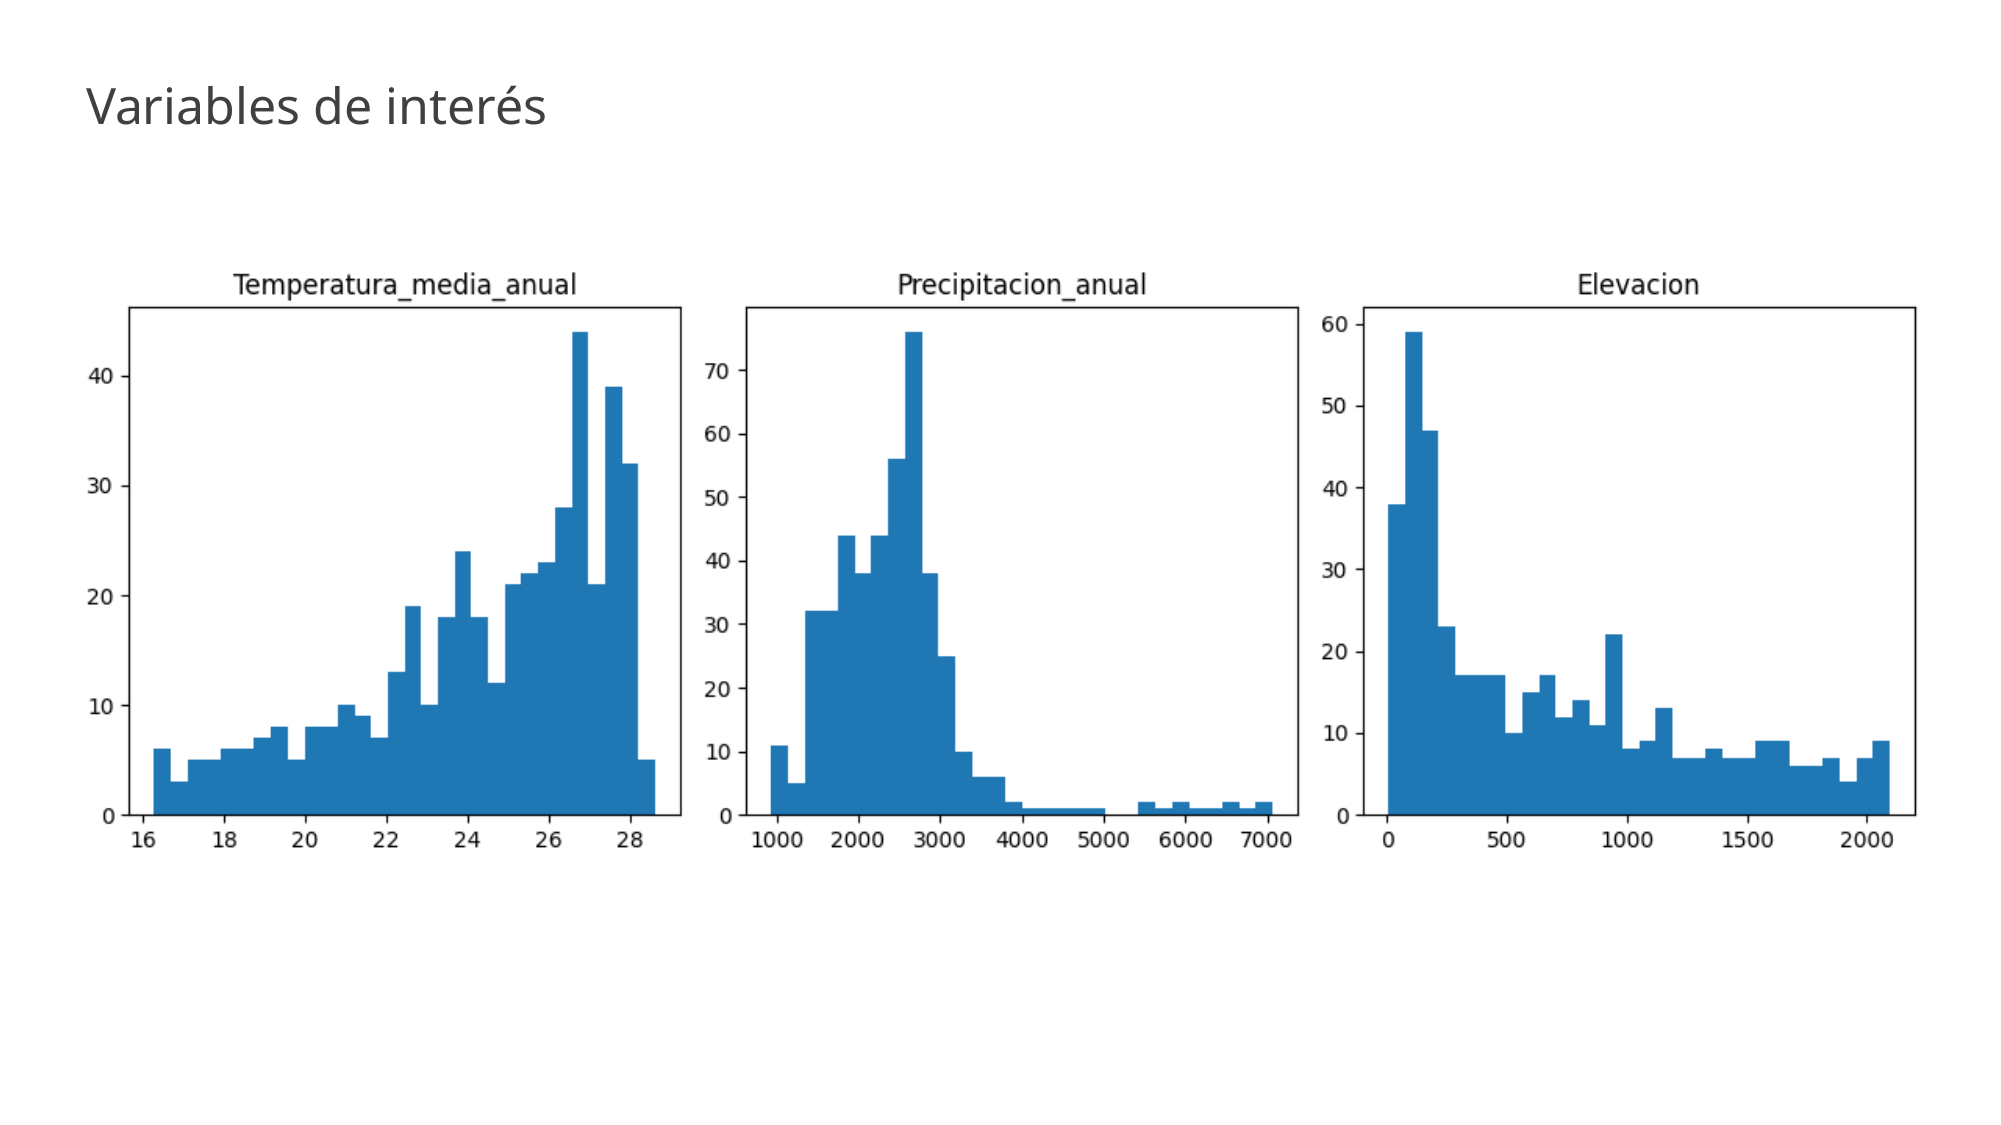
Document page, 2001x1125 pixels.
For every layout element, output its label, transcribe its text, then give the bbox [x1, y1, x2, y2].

text_box Variables de interés [71, 71, 1920, 150]
picture [70, 257, 1930, 868]
